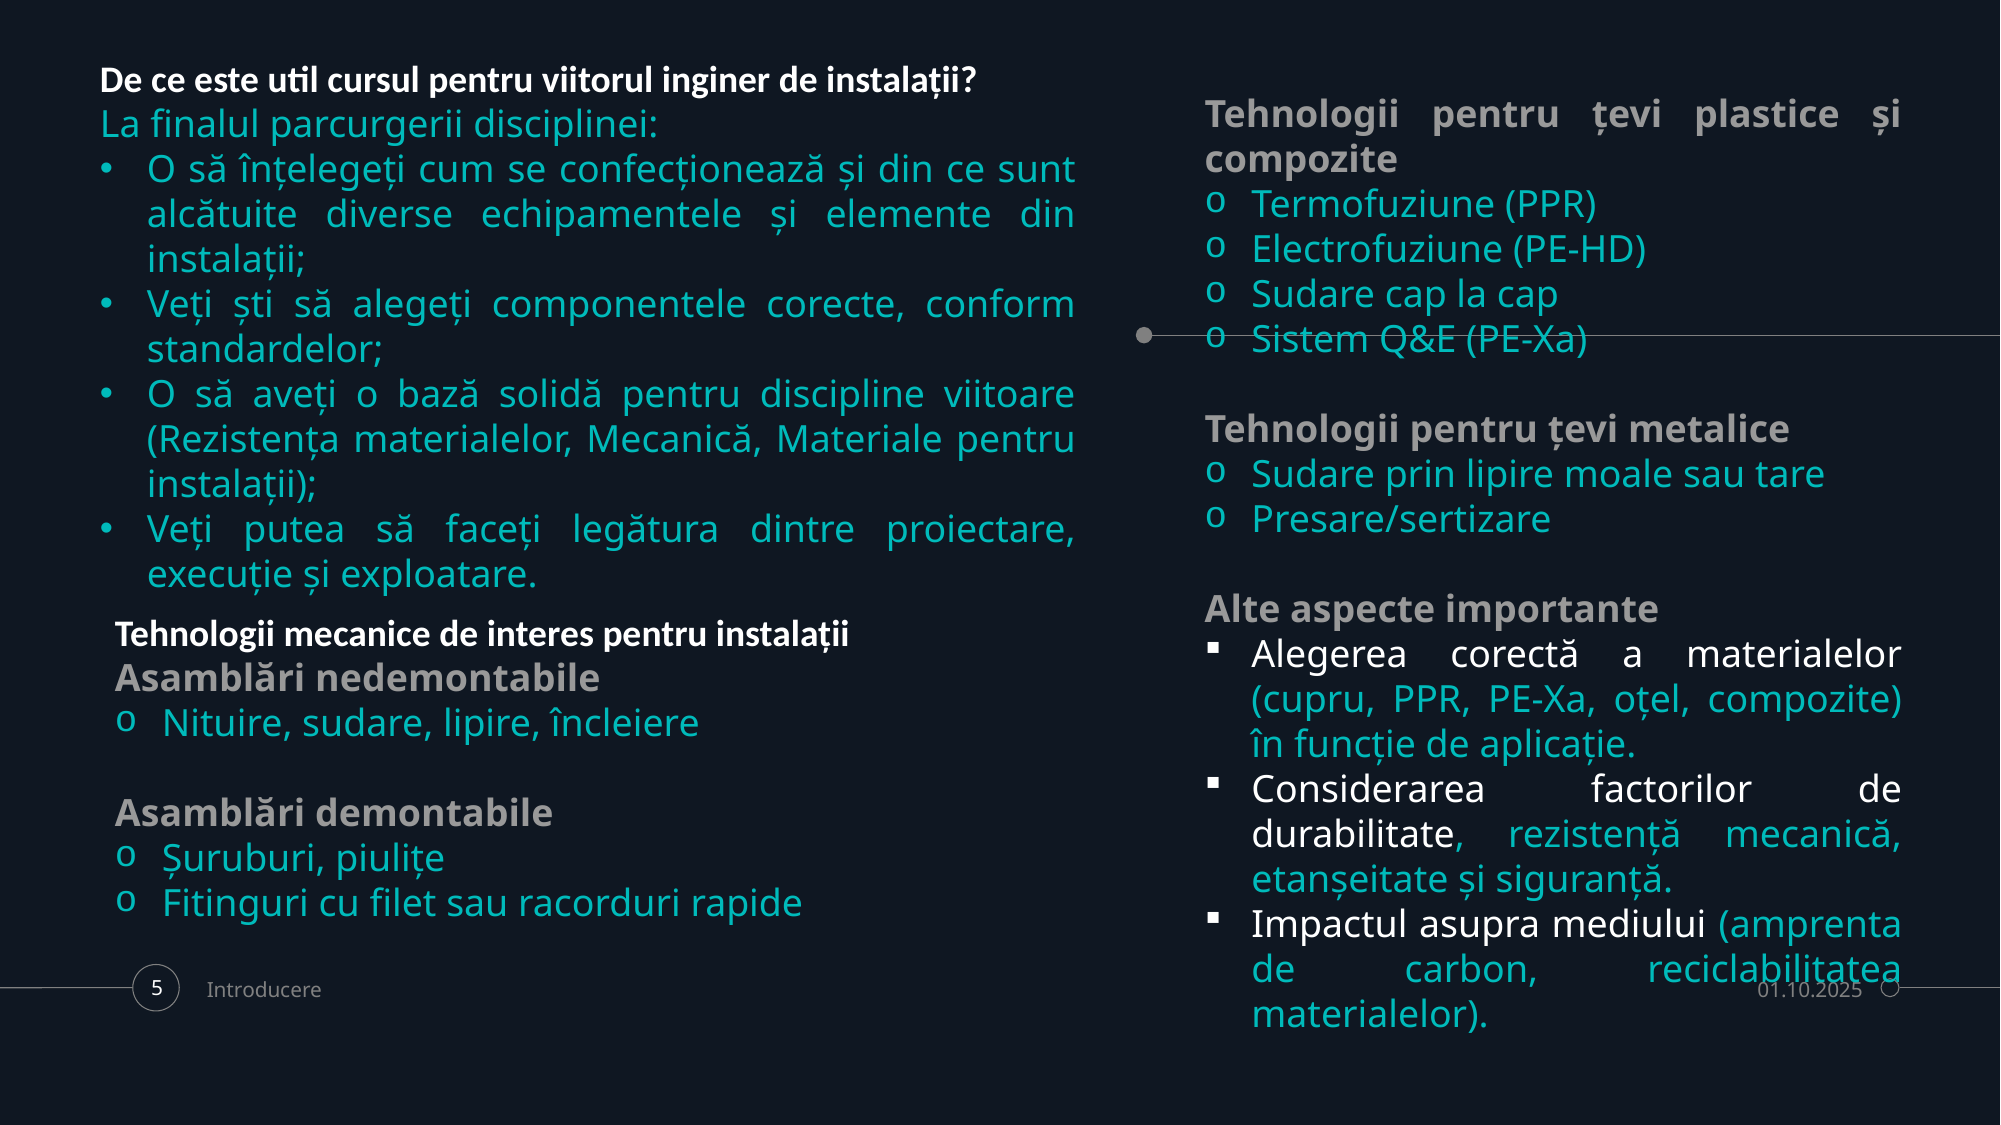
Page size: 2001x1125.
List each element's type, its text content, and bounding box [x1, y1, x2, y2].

text_box De ce este util cursul pentru viitorul inginer de instalații? La finalul parcurgerii disciplinei: O să înțelegeți cum se confecționează și din ce sunt alcătuite diverse echipamentele și elemente din instalații; Veți ști să alegeți componentele corecte, conform standardelor; O să aveți o bază solidă pentru discipline viitoare (Rezistența materialelor, Mecanică, Materiale pentru instalații); Veți putea să faceți legătura dintre proiectare, execuție și exploatare. [85, 47, 1092, 603]
text_box Tehnologii pentru țevi plastice și compozite Termofuziune (PPR) Electrofuziune (PE-HD) Sudare cap la cap Sistem Q&E (PE-Xa) Tehnologii pentru țevi metalice Sudare prin lipire moale sau tare Presare/sertizare Alte aspecte importante Alegerea corectă a materialelor (cupru, PPR, PE-Xa, oțel, compozite) în funcție de aplicație. Considerarea factorilor de durabilitate, rezistență mecanică, etanșeitate și siguranță. Impactul asupra mediului (amprenta de carbon, reciclabilitatea materialelor). [1189, 37, 1918, 1043]
text_box Tehnologii mecanice de interes pentru instalații Asamblări nedemontabile Nituire, sudare, lipire, încleiere Asamblări demontabile Șuruburi, piulițe Fitinguri cu filet sau racorduri rapide [100, 601, 1092, 977]
footer Introducere [191, 977, 671, 1014]
slide_number 5 [127, 977, 186, 1014]
